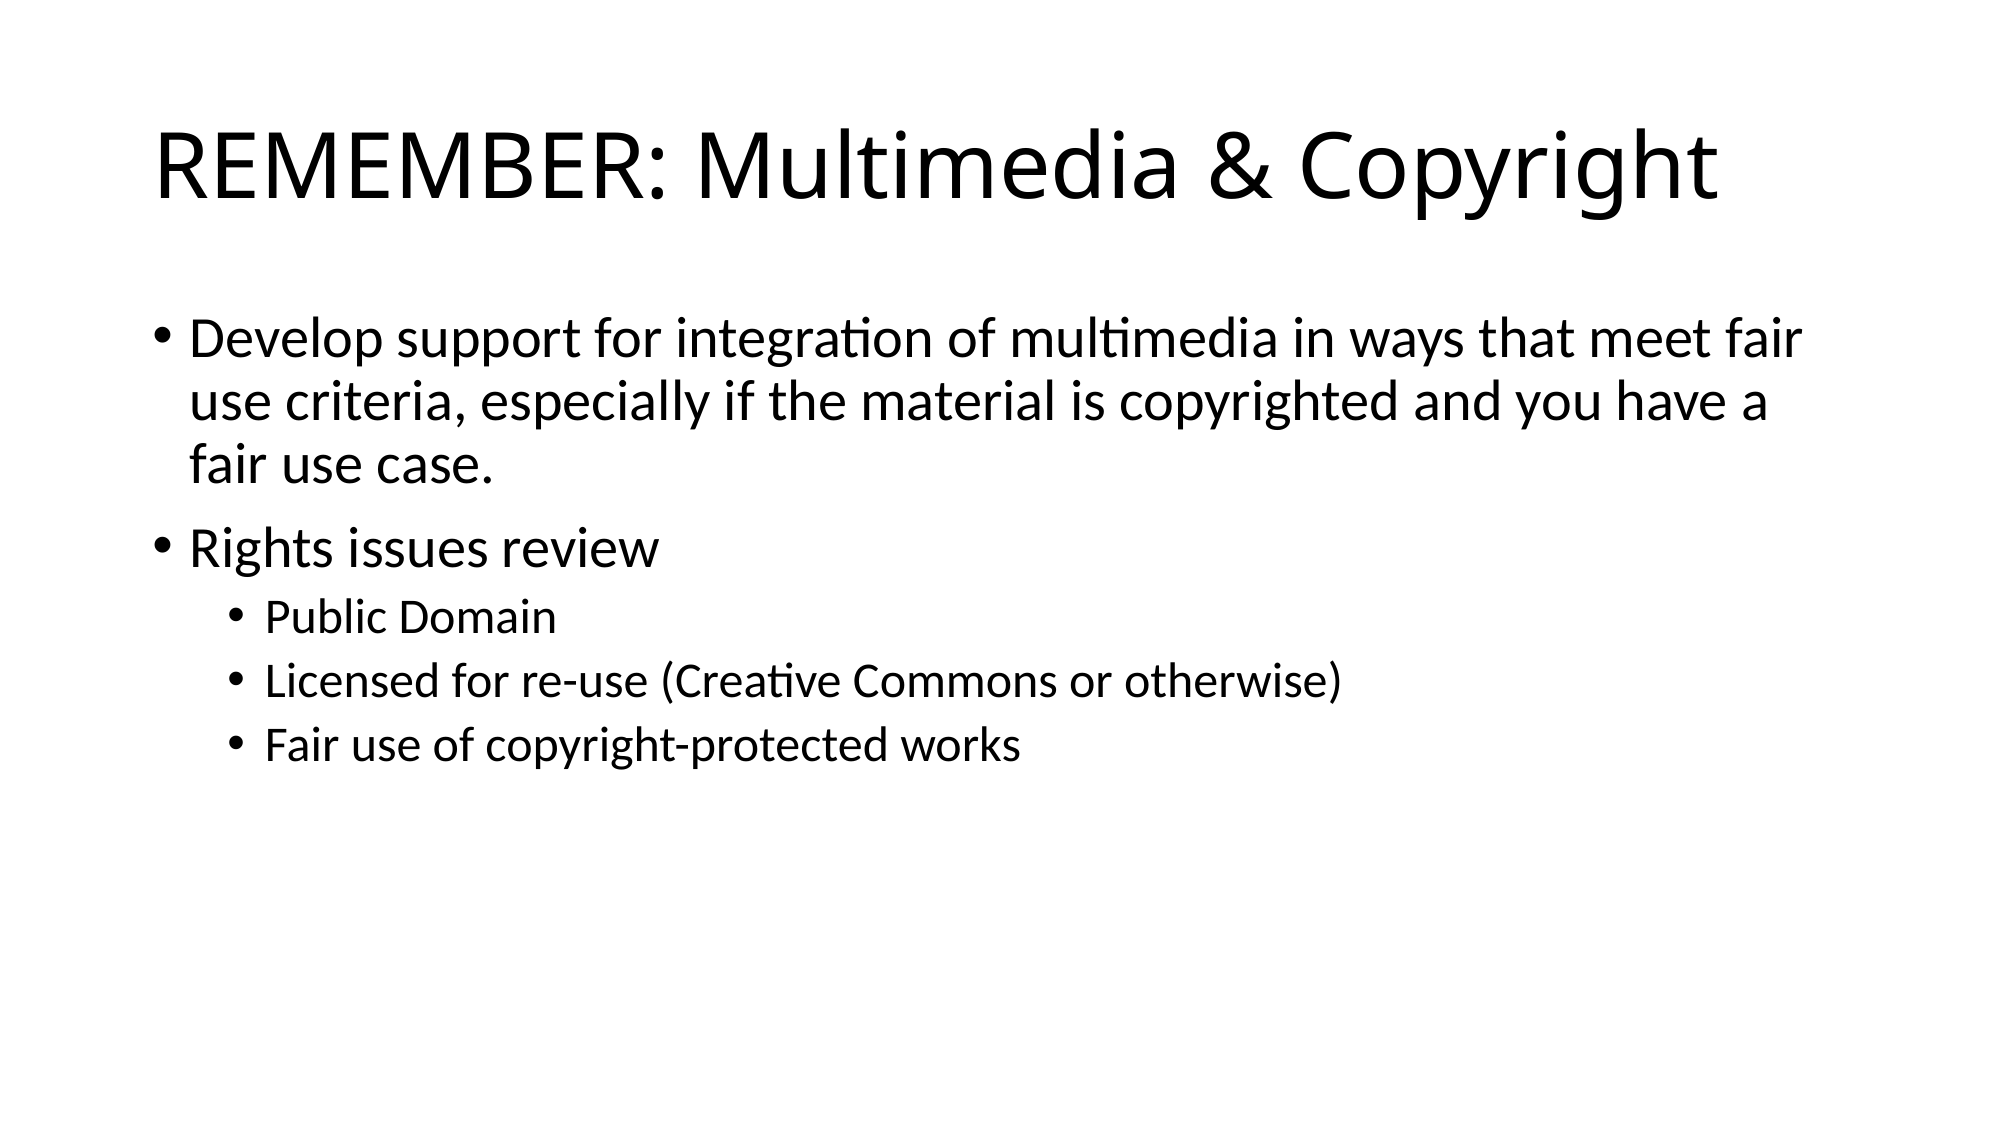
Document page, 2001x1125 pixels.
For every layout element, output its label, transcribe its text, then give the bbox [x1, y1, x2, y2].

title REMEMBER: Multimedia & Copyright [137, 59, 1863, 278]
list Develop support for integration of multimedia in ways that meet fair use criteria, especially if the material is copyrighted and you have a fair use case. Rights issues review Public Domain Licensed for re-use (Creative Commons or otherwise) Fair use of copyright-protected works [137, 299, 1863, 1014]
